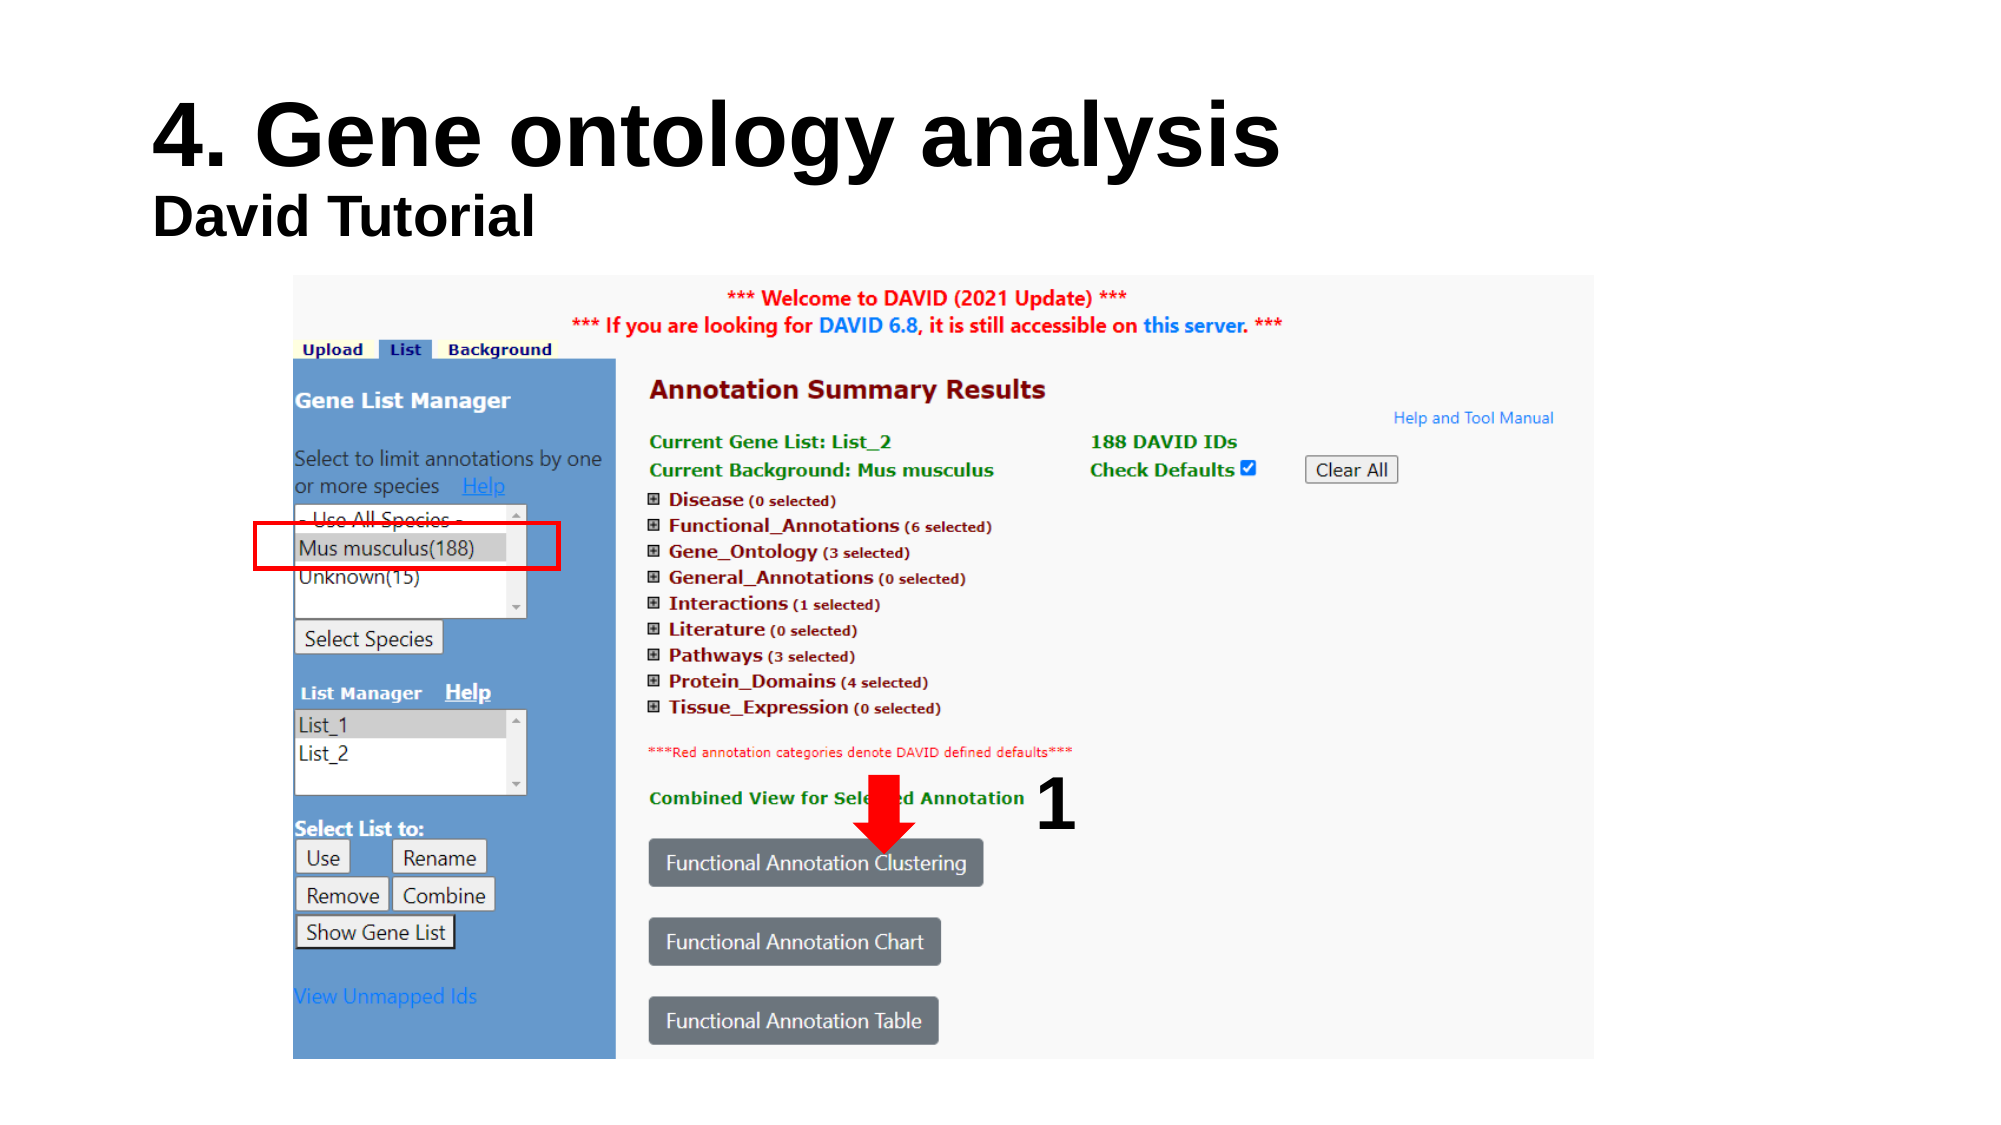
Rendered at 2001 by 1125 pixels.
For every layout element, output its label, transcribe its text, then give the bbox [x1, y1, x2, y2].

text_box [254, 522, 293, 570]
title 4. Gene ontology analysis David Tutorial [137, 59, 1863, 278]
picture [293, 275, 1594, 1059]
